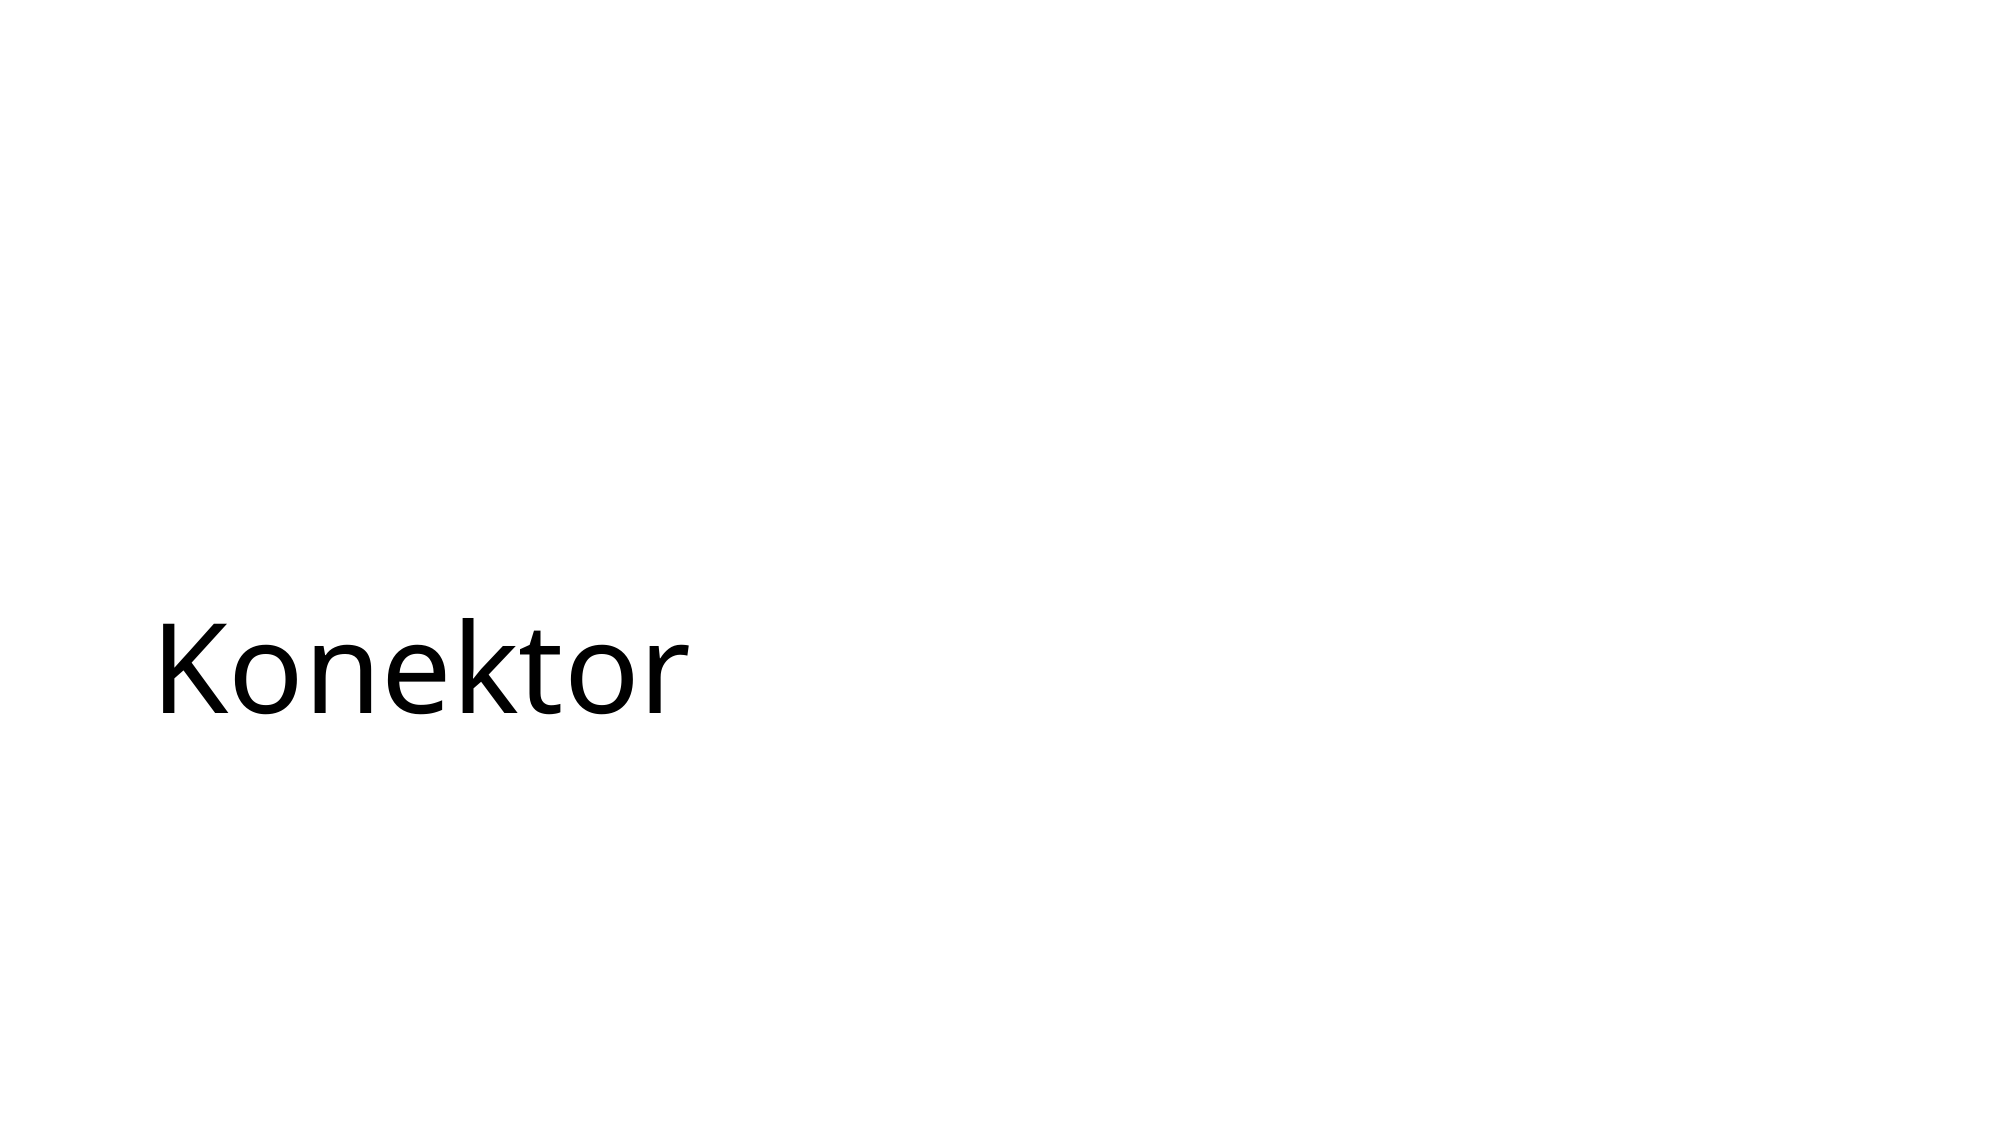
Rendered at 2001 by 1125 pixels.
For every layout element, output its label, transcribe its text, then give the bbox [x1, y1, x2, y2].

title Konektor [136, 280, 1862, 749]
